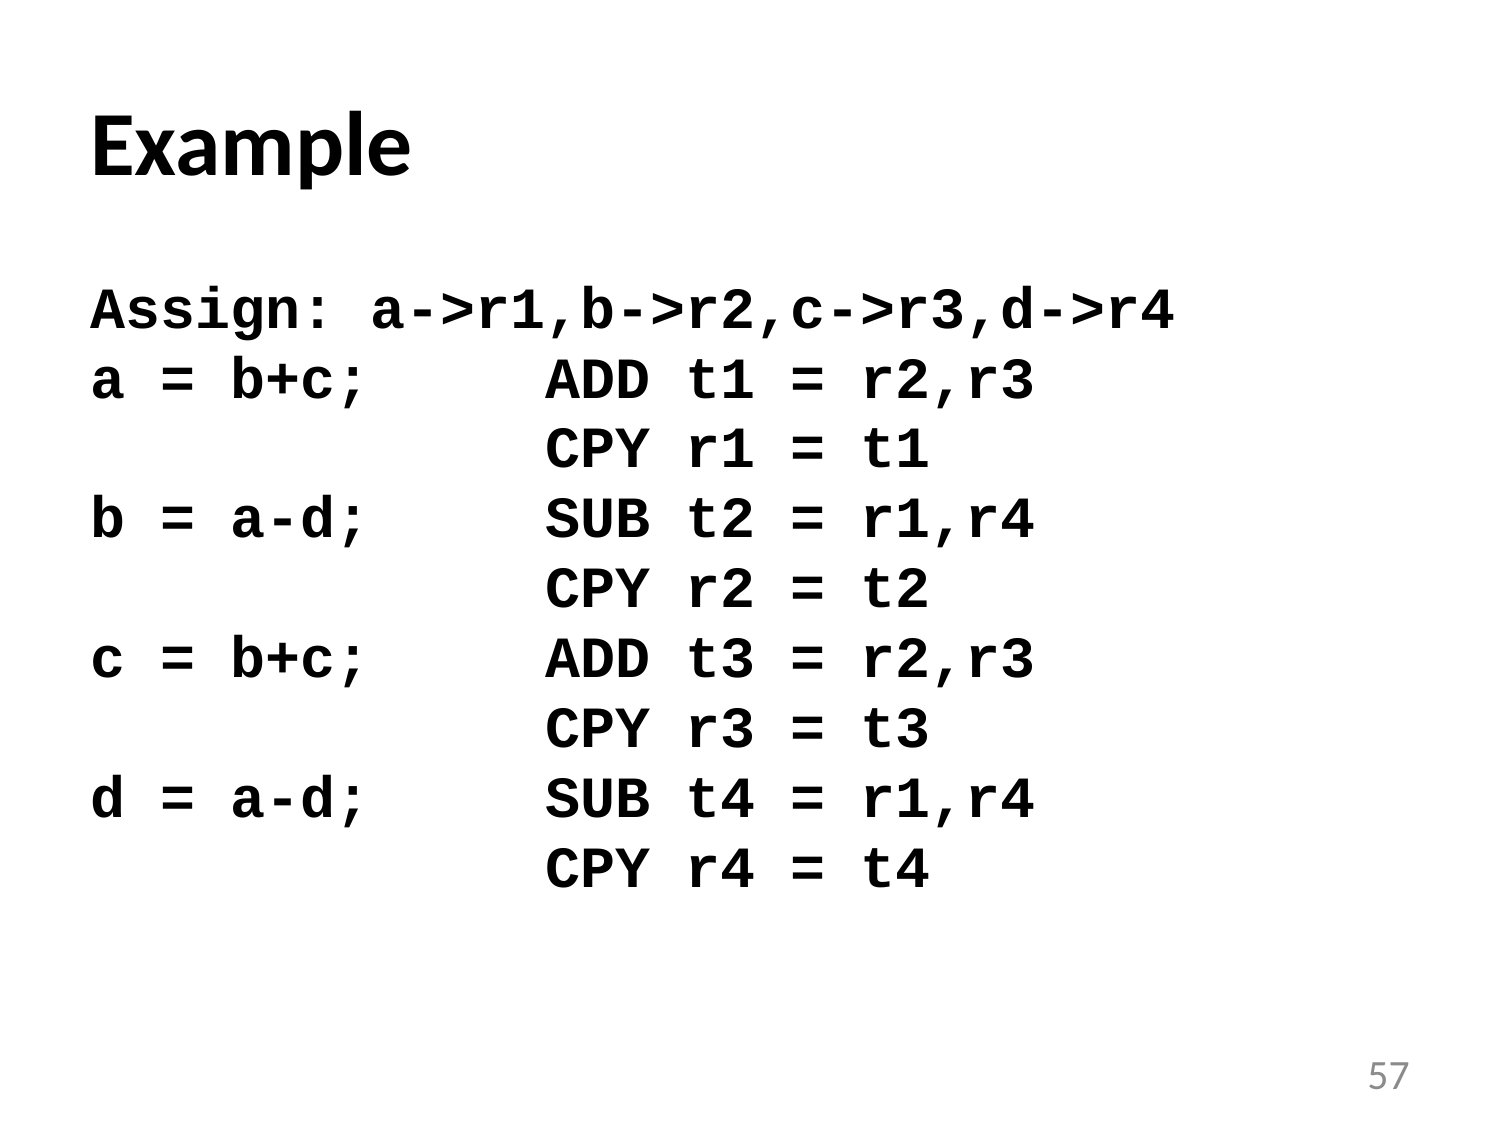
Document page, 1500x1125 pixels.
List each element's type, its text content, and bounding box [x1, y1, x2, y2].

list Assign: a->r1,b->r2,c->r3,d->r4 a = b+c; ADD t1 = r2,r3 CPY r1 = t1 b = a-d; SUB t2 = r1,r4 CPY r2 = t2 c = b+c; ADD t3 = r2,r3 CPY r3 = t3 d = a-d; SUB t4 = r1,r4 CPY r4 = t4 [75, 262, 1425, 1005]
title Example [75, 45, 1425, 233]
slide_number 57 [1074, 1042, 1425, 1103]
